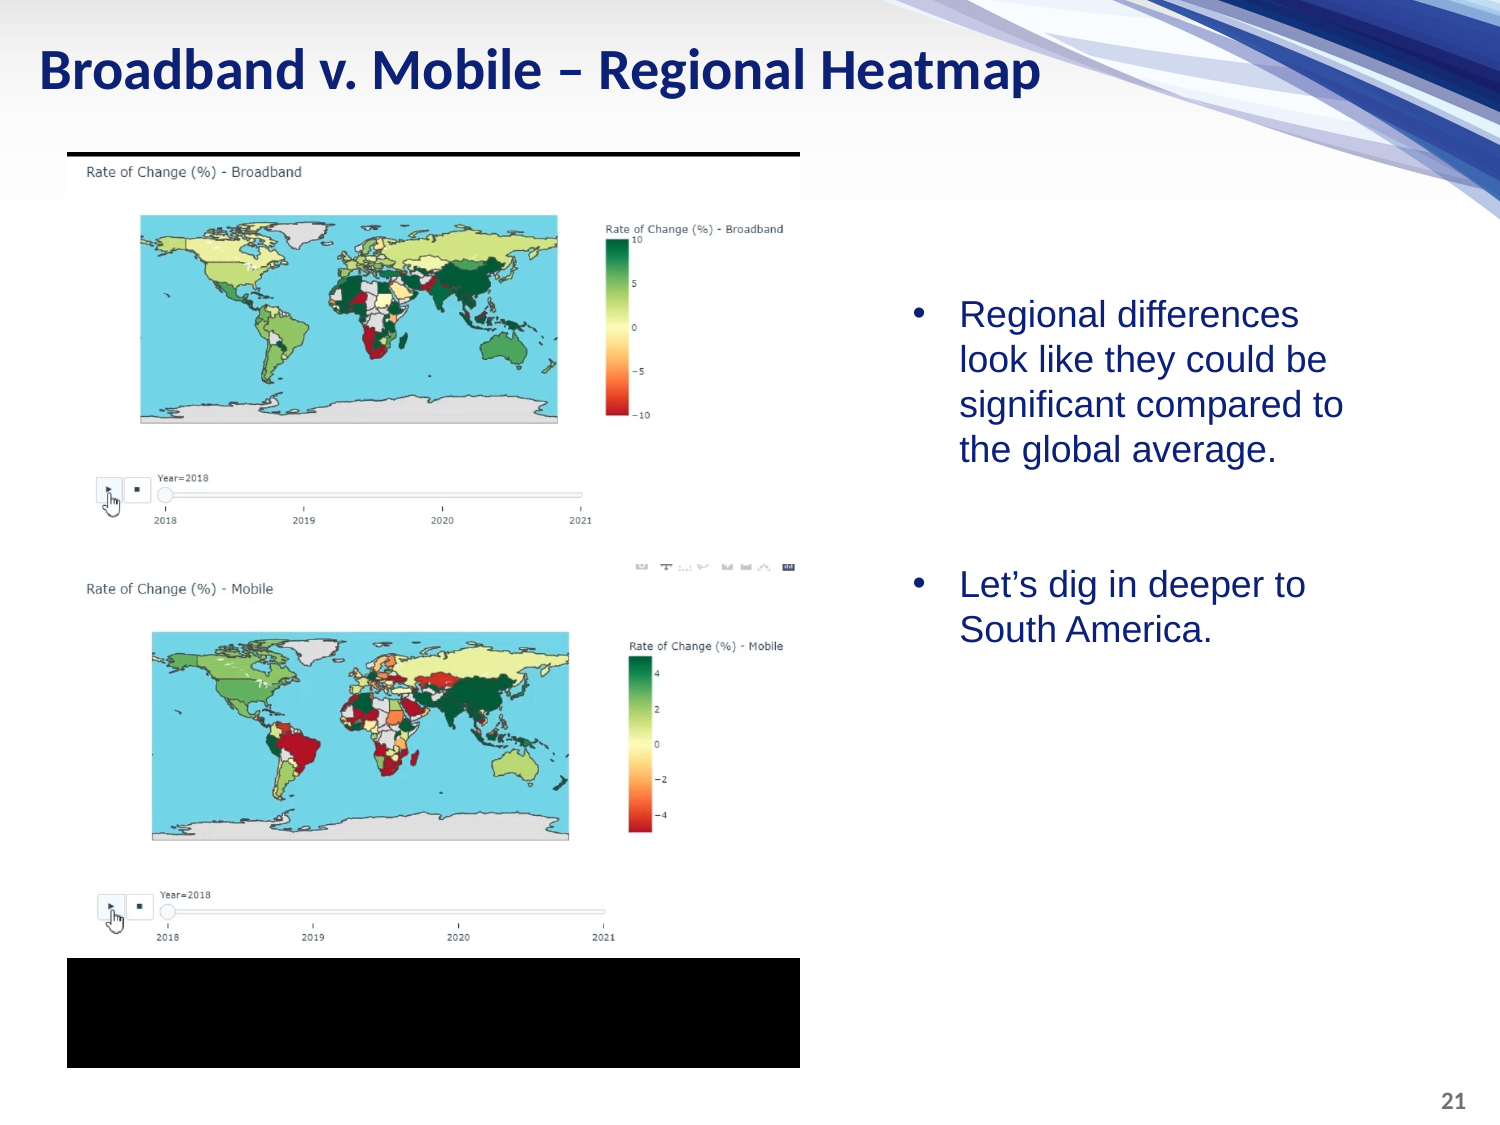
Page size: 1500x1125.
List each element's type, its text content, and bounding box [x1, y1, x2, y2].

title Broadband v. Mobile – Regional Heatmap [24, 37, 1417, 125]
text_box Regional differences look like they could be significant compared to the global average. Let’s dig in deeper to South America. [897, 282, 1373, 658]
picture [0, 0, 1500, 1125]
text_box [66, 151, 801, 1069]
